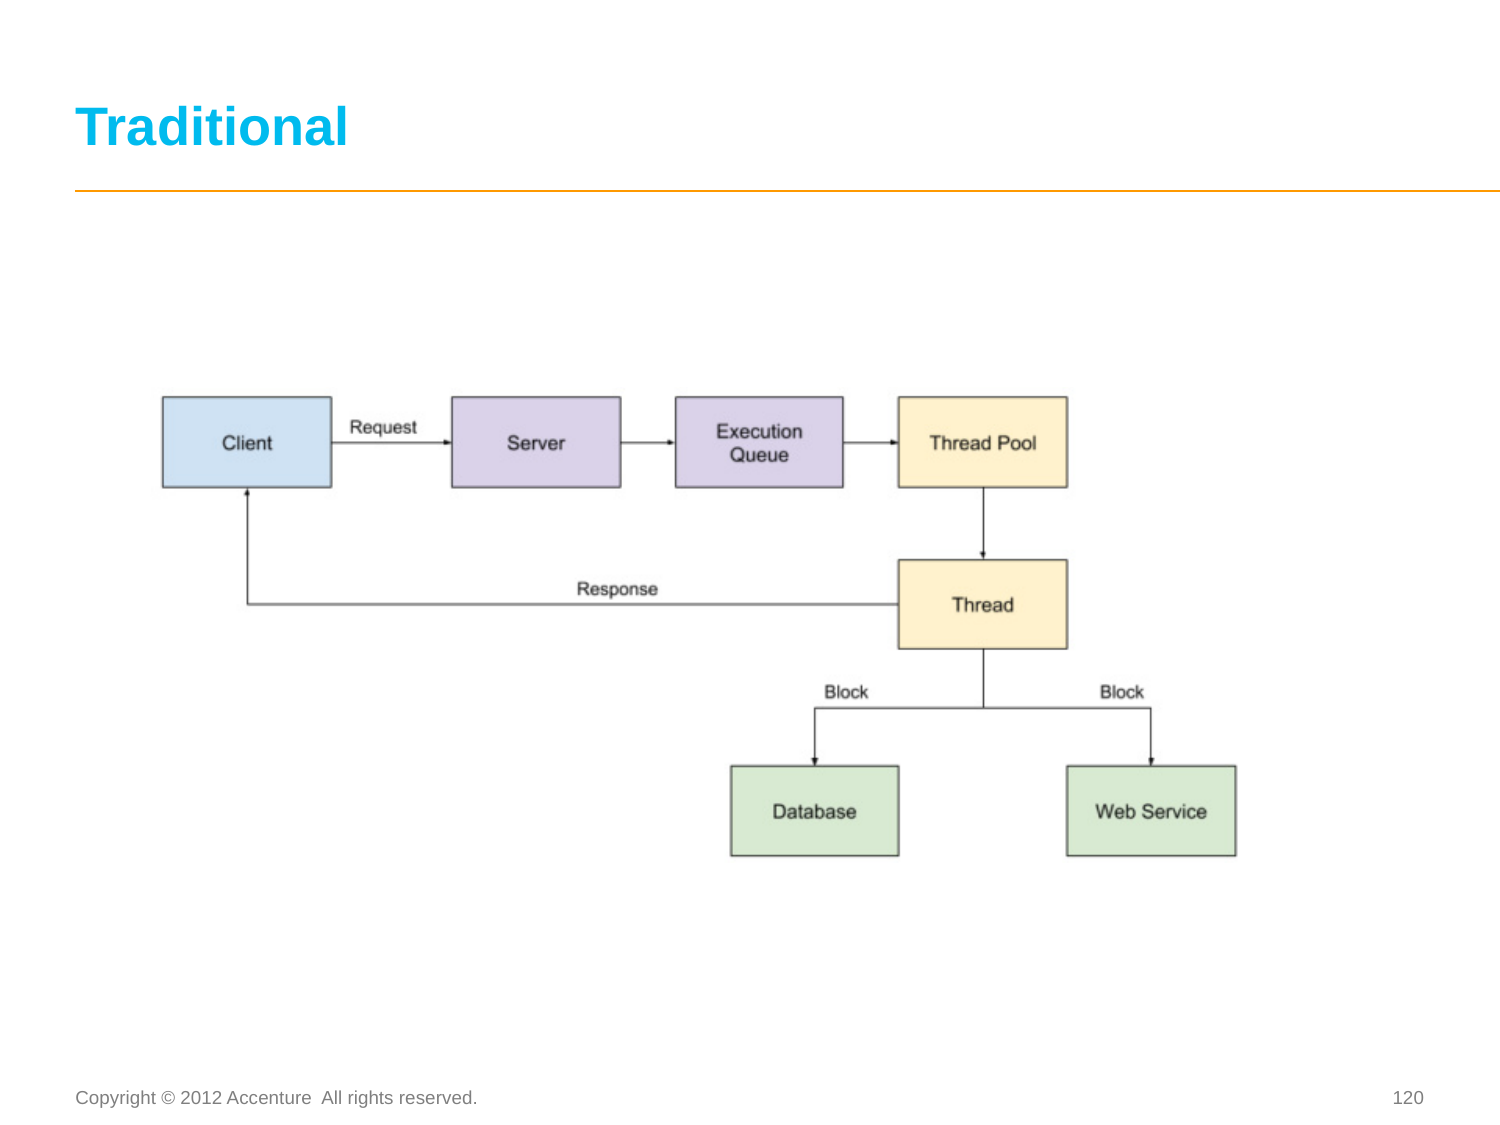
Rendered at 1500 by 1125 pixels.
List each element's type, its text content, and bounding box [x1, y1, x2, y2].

title Traditional [75, 27, 1422, 157]
picture [149, 387, 1244, 863]
